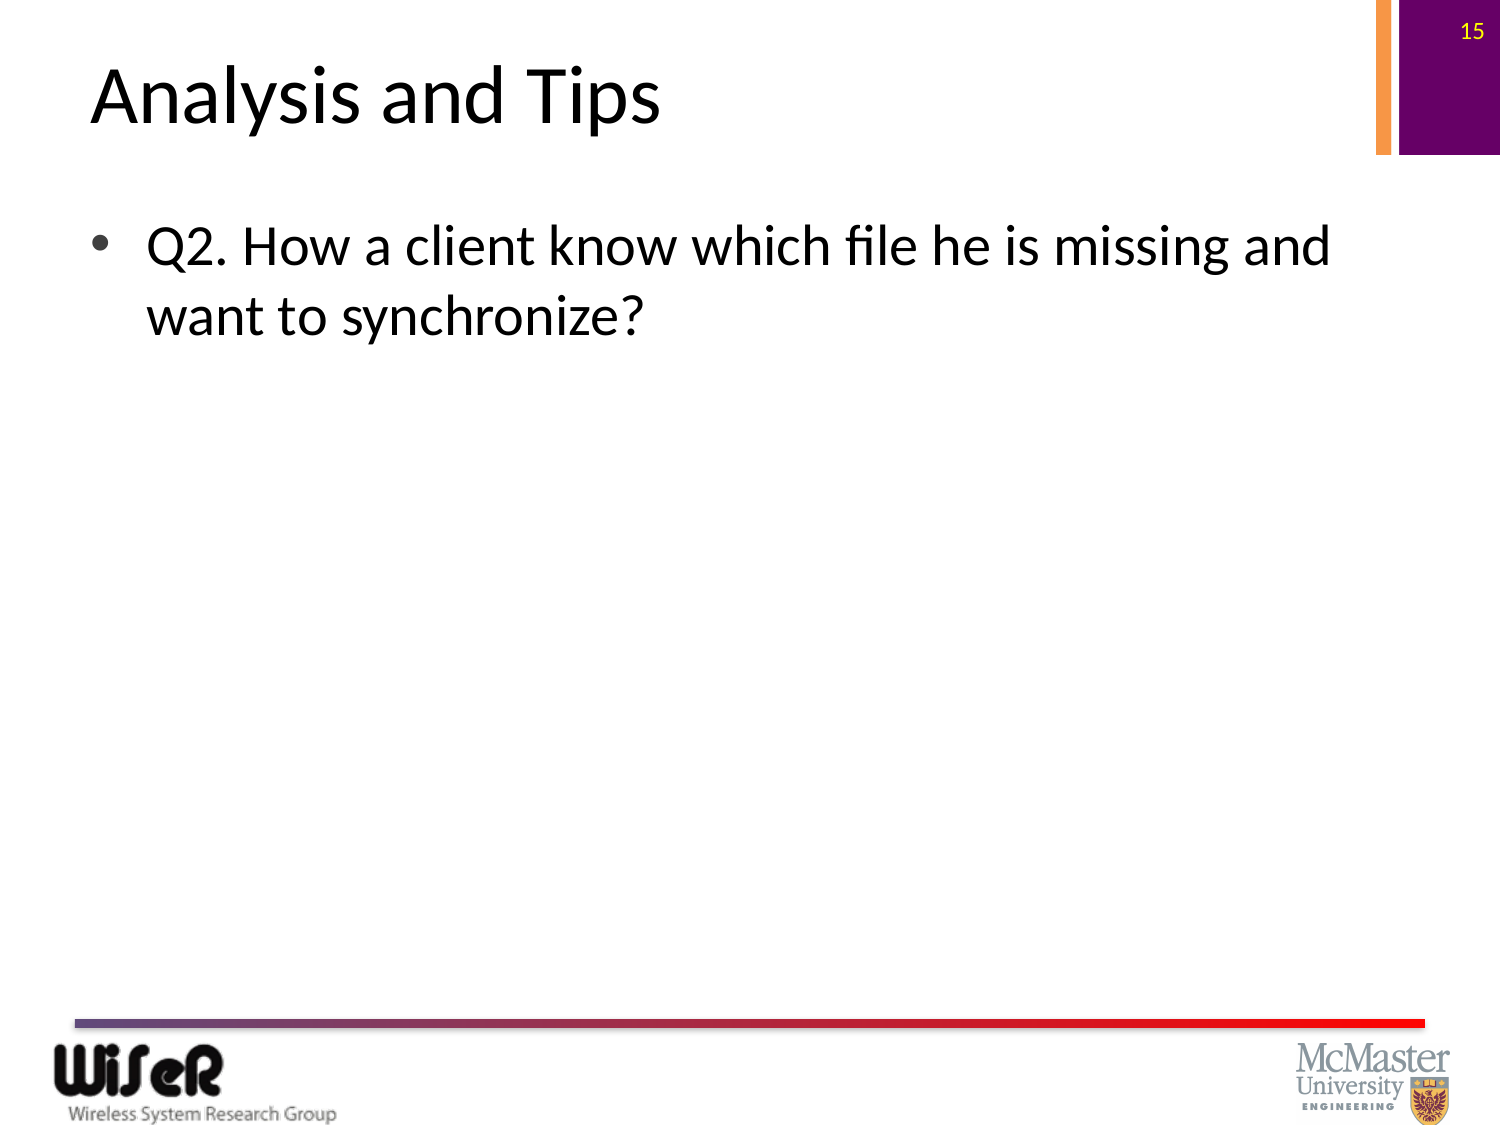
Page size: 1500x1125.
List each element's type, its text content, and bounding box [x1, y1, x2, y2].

picture [48, 1023, 337, 1125]
picture [1296, 1043, 1450, 1125]
title Analysis and Tips [75, 24, 1377, 155]
list Q2. How a client know which file he is missing and want to synchronize? [75, 200, 1425, 1005]
slide_number 15 [1149, 0, 1500, 60]
